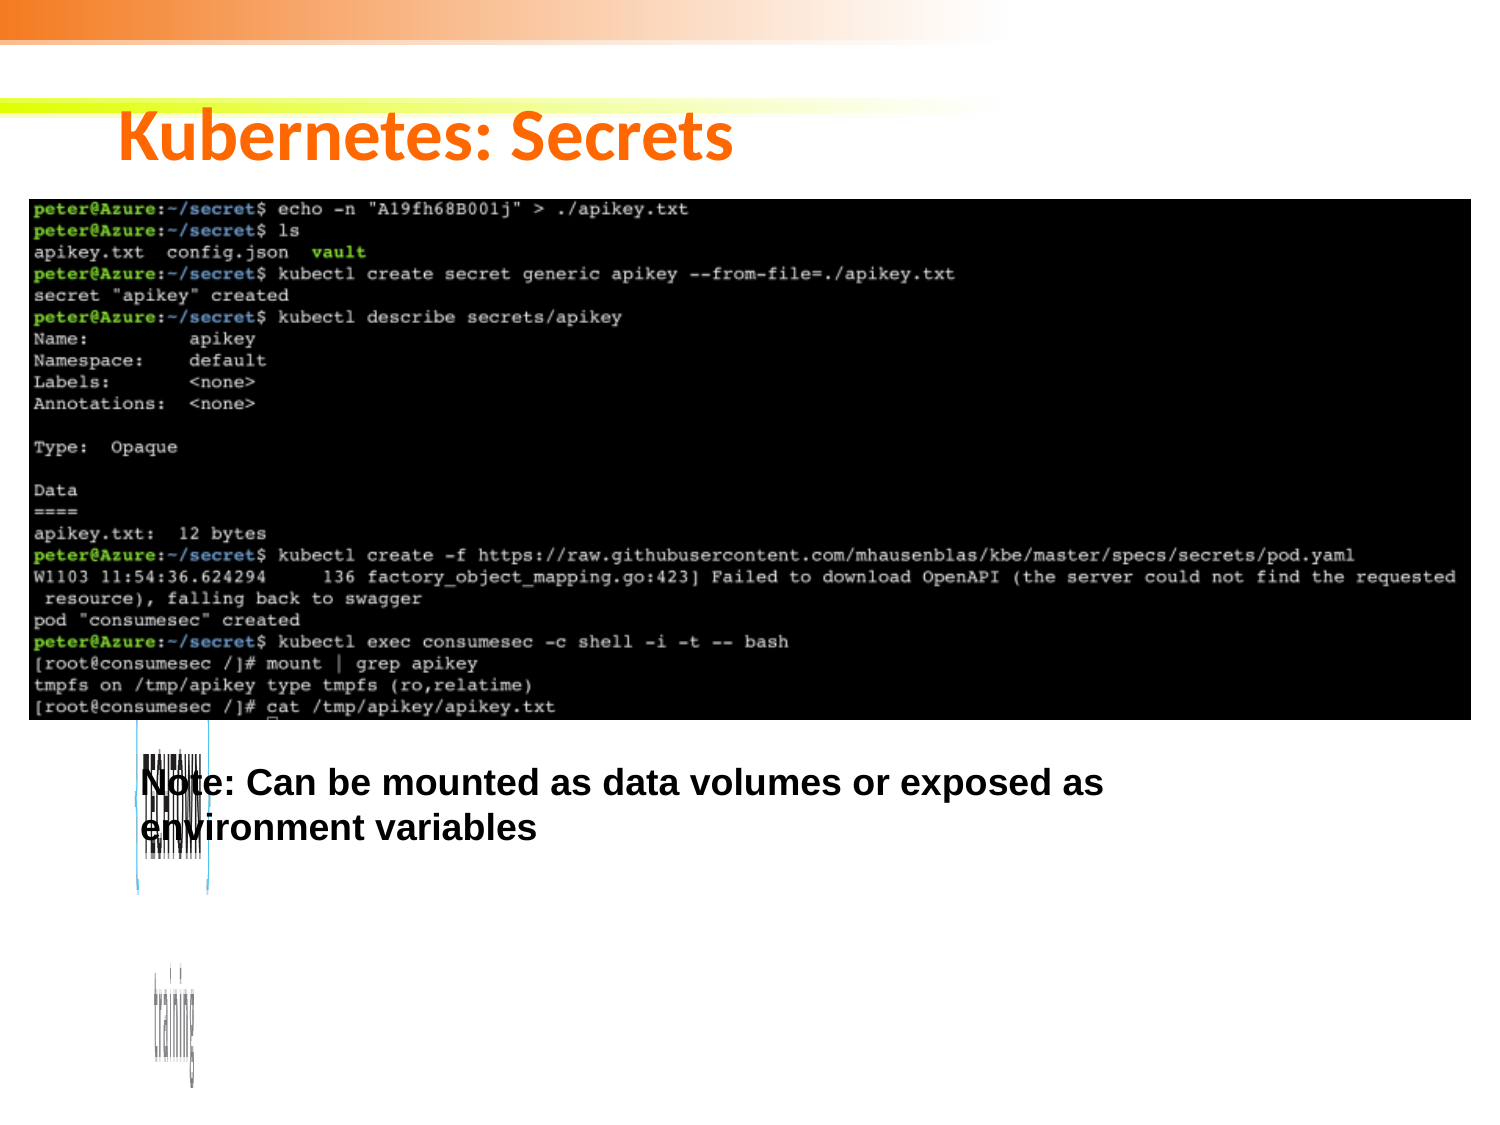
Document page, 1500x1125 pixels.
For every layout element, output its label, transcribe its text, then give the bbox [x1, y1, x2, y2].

picture [0, 0, 1500, 1125]
text_box Note: Can be mounted as data volumes or exposed as environment variables [125, 750, 1225, 950]
title Kubernetes: Secrets [103, 59, 1397, 199]
